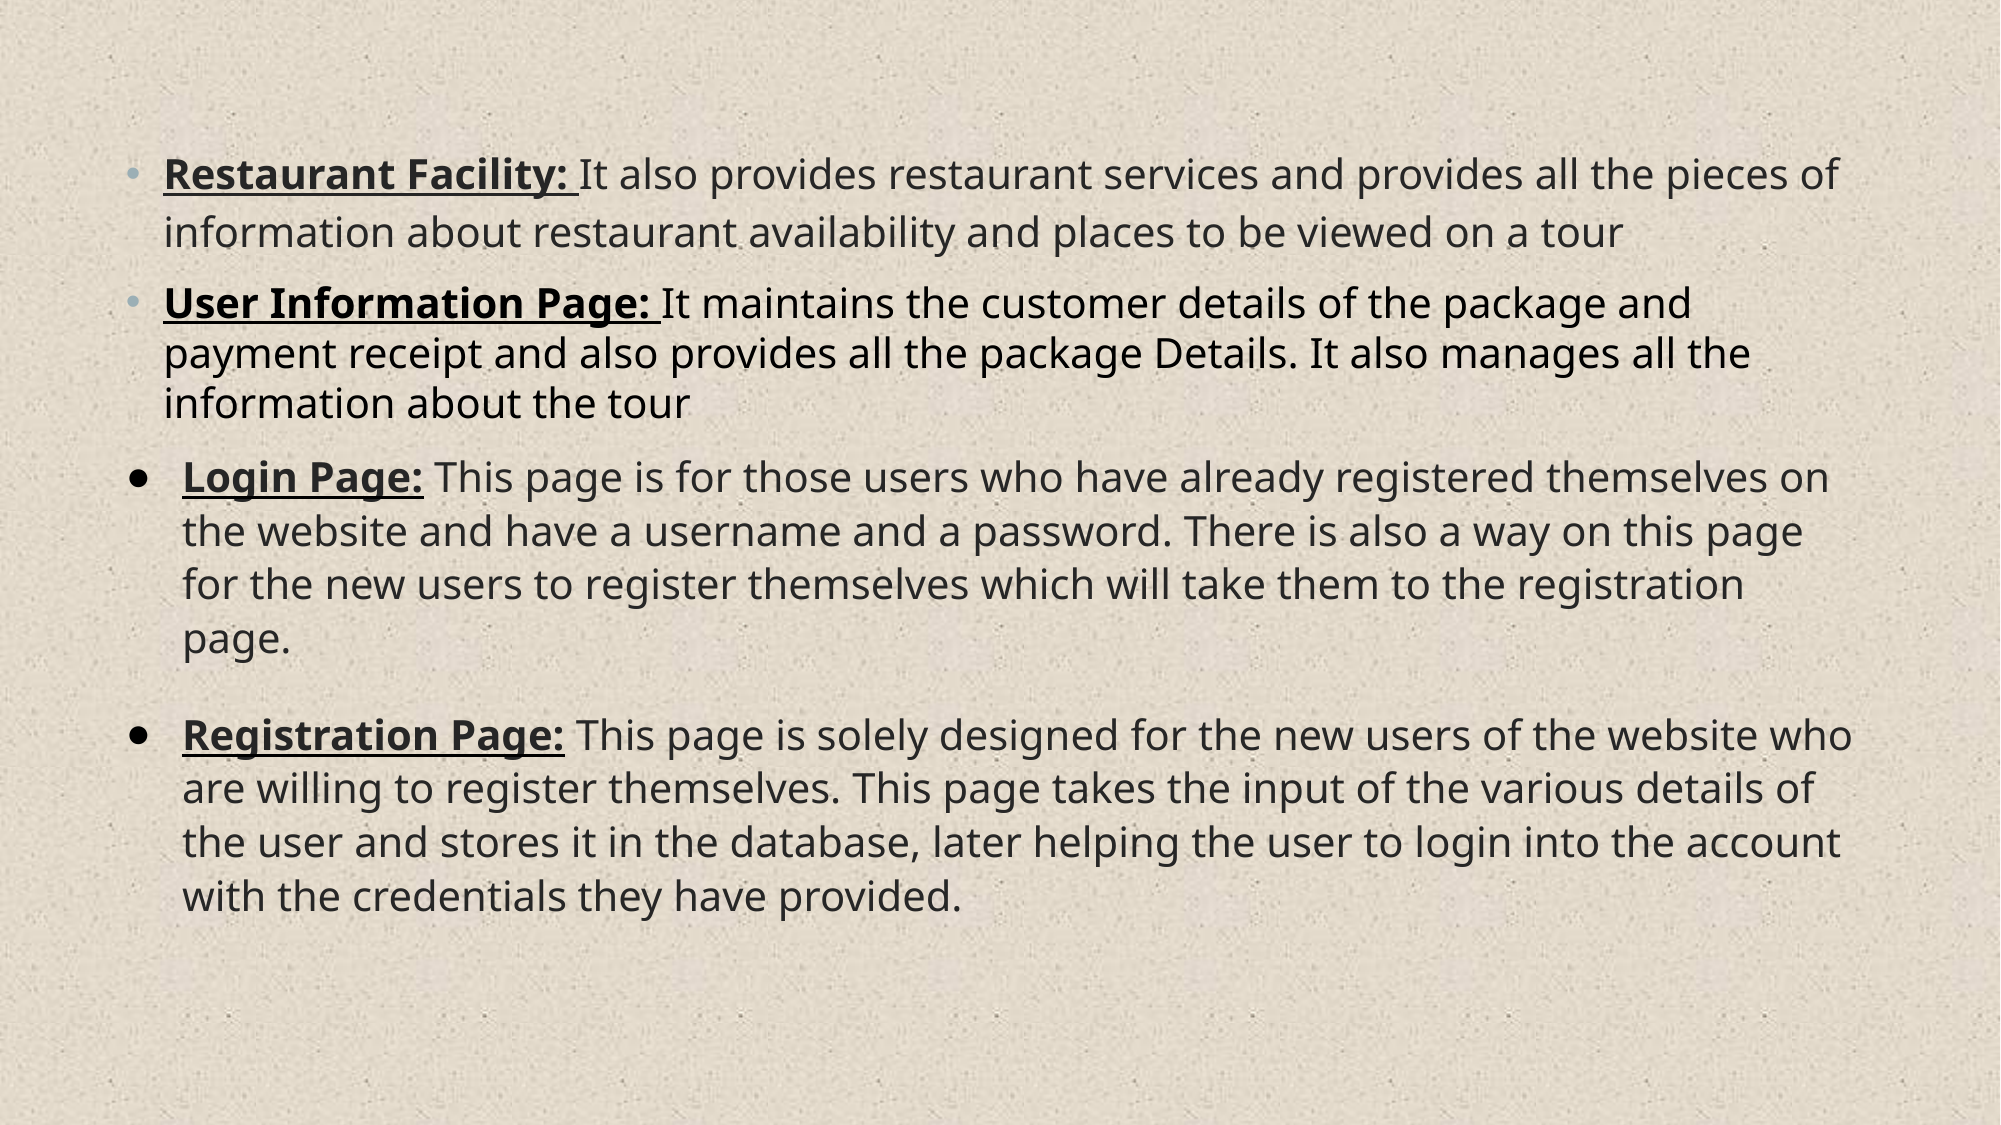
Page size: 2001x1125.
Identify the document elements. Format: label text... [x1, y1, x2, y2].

picture [0, 0, 2001, 1125]
list Restaurant Facility: It also provides restaurant services and provides all the pieces of information about restaurant availability and places to be viewed on a tour User Information Page: It maintains the customer details of the package and payment receipt and also provides all the package Details. It also manages all the information about the tour Login Page: This page is for those users who have already registered themselves on the website and have a username and a password. There is also a way on this page for the new users to register themselves which will take them to the registration page. Registration Page: This page is solely designed for the new users of the website who are willing to register themselves. This page takes the input of the various details of the user and stores it in the database, later helping the user to login into the account with the credentials they have provided. [110, 132, 1874, 967]
